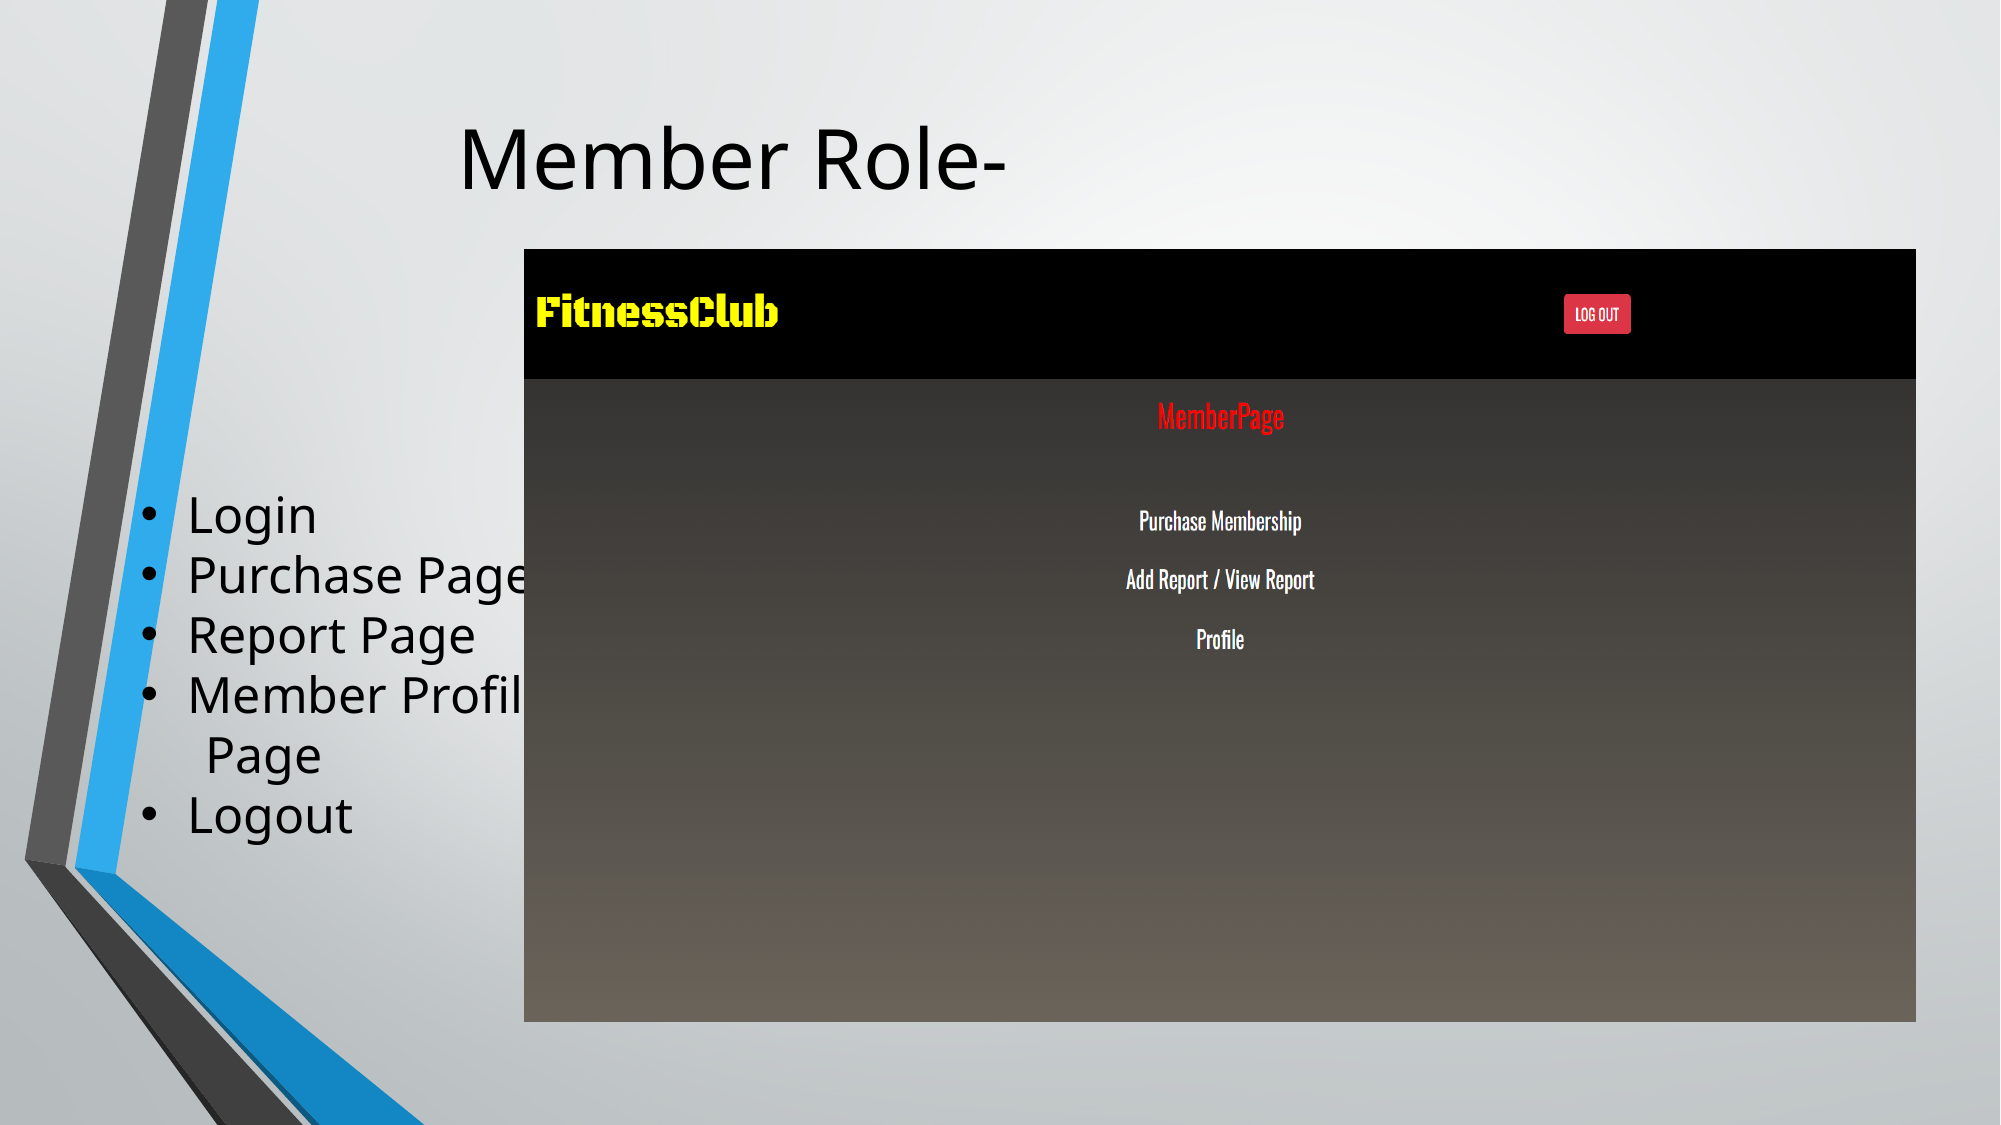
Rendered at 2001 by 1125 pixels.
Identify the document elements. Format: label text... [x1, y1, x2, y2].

text_box Login Purchase Page Report Page Member Profile Page Logout [125, 431, 524, 896]
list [524, 249, 1916, 1023]
title Member Role- [0, 25, 1584, 288]
